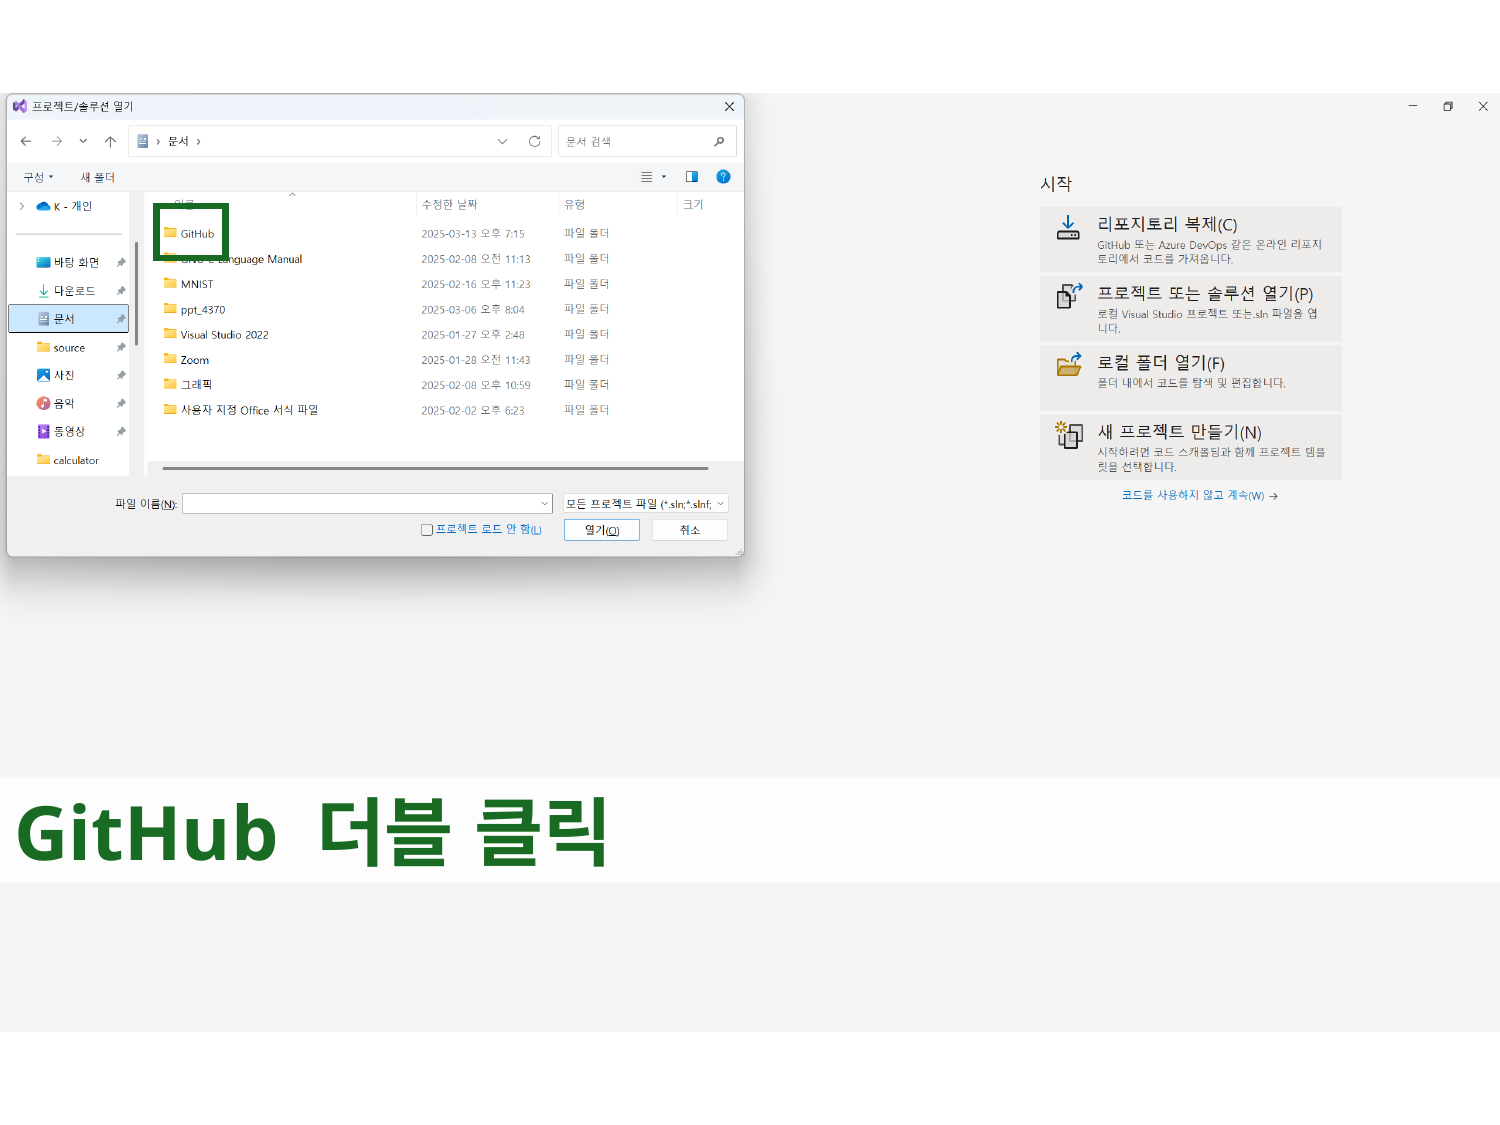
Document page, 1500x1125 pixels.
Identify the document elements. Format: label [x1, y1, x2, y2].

picture [0, 93, 1500, 1032]
